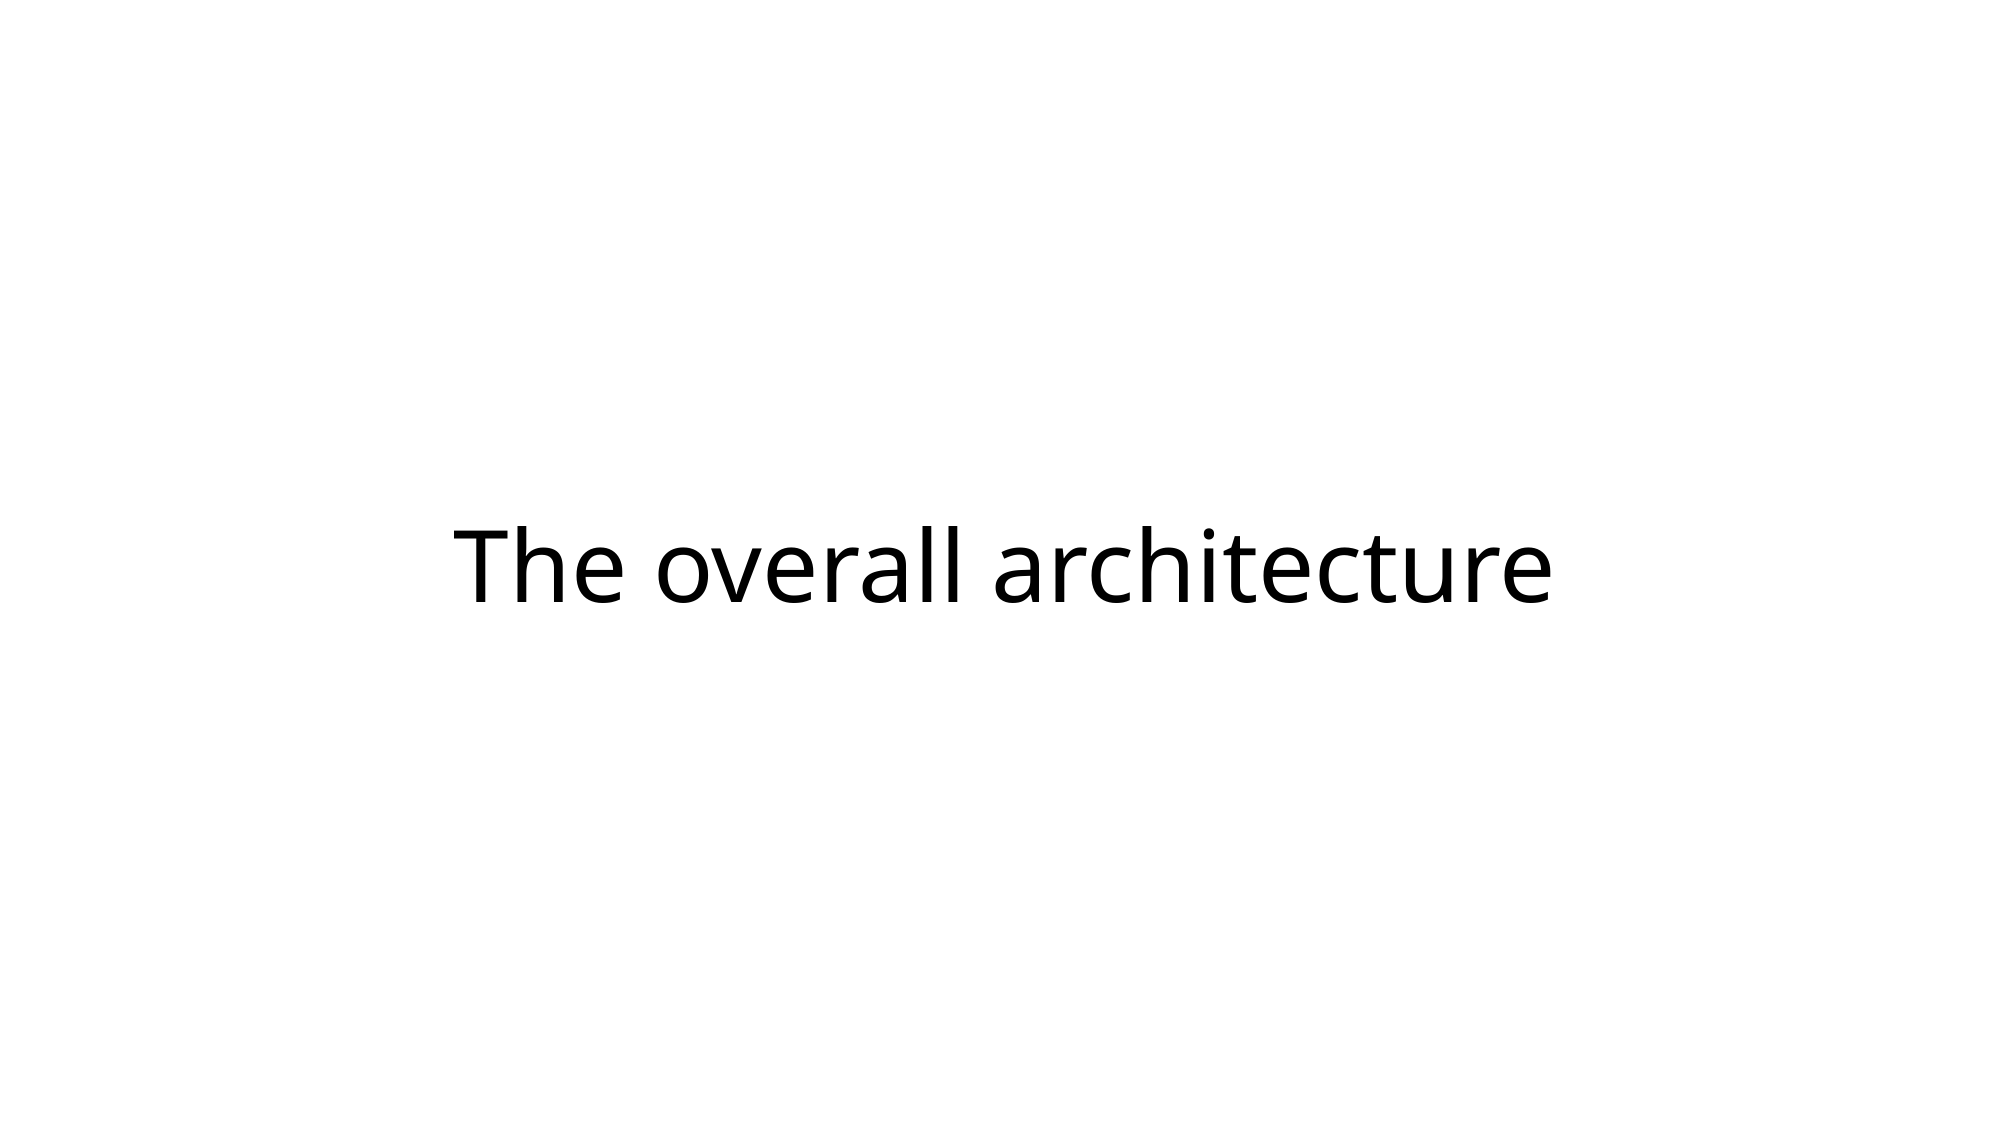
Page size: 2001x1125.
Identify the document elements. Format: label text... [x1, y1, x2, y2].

title The overall architecture [146, 468, 1865, 657]
